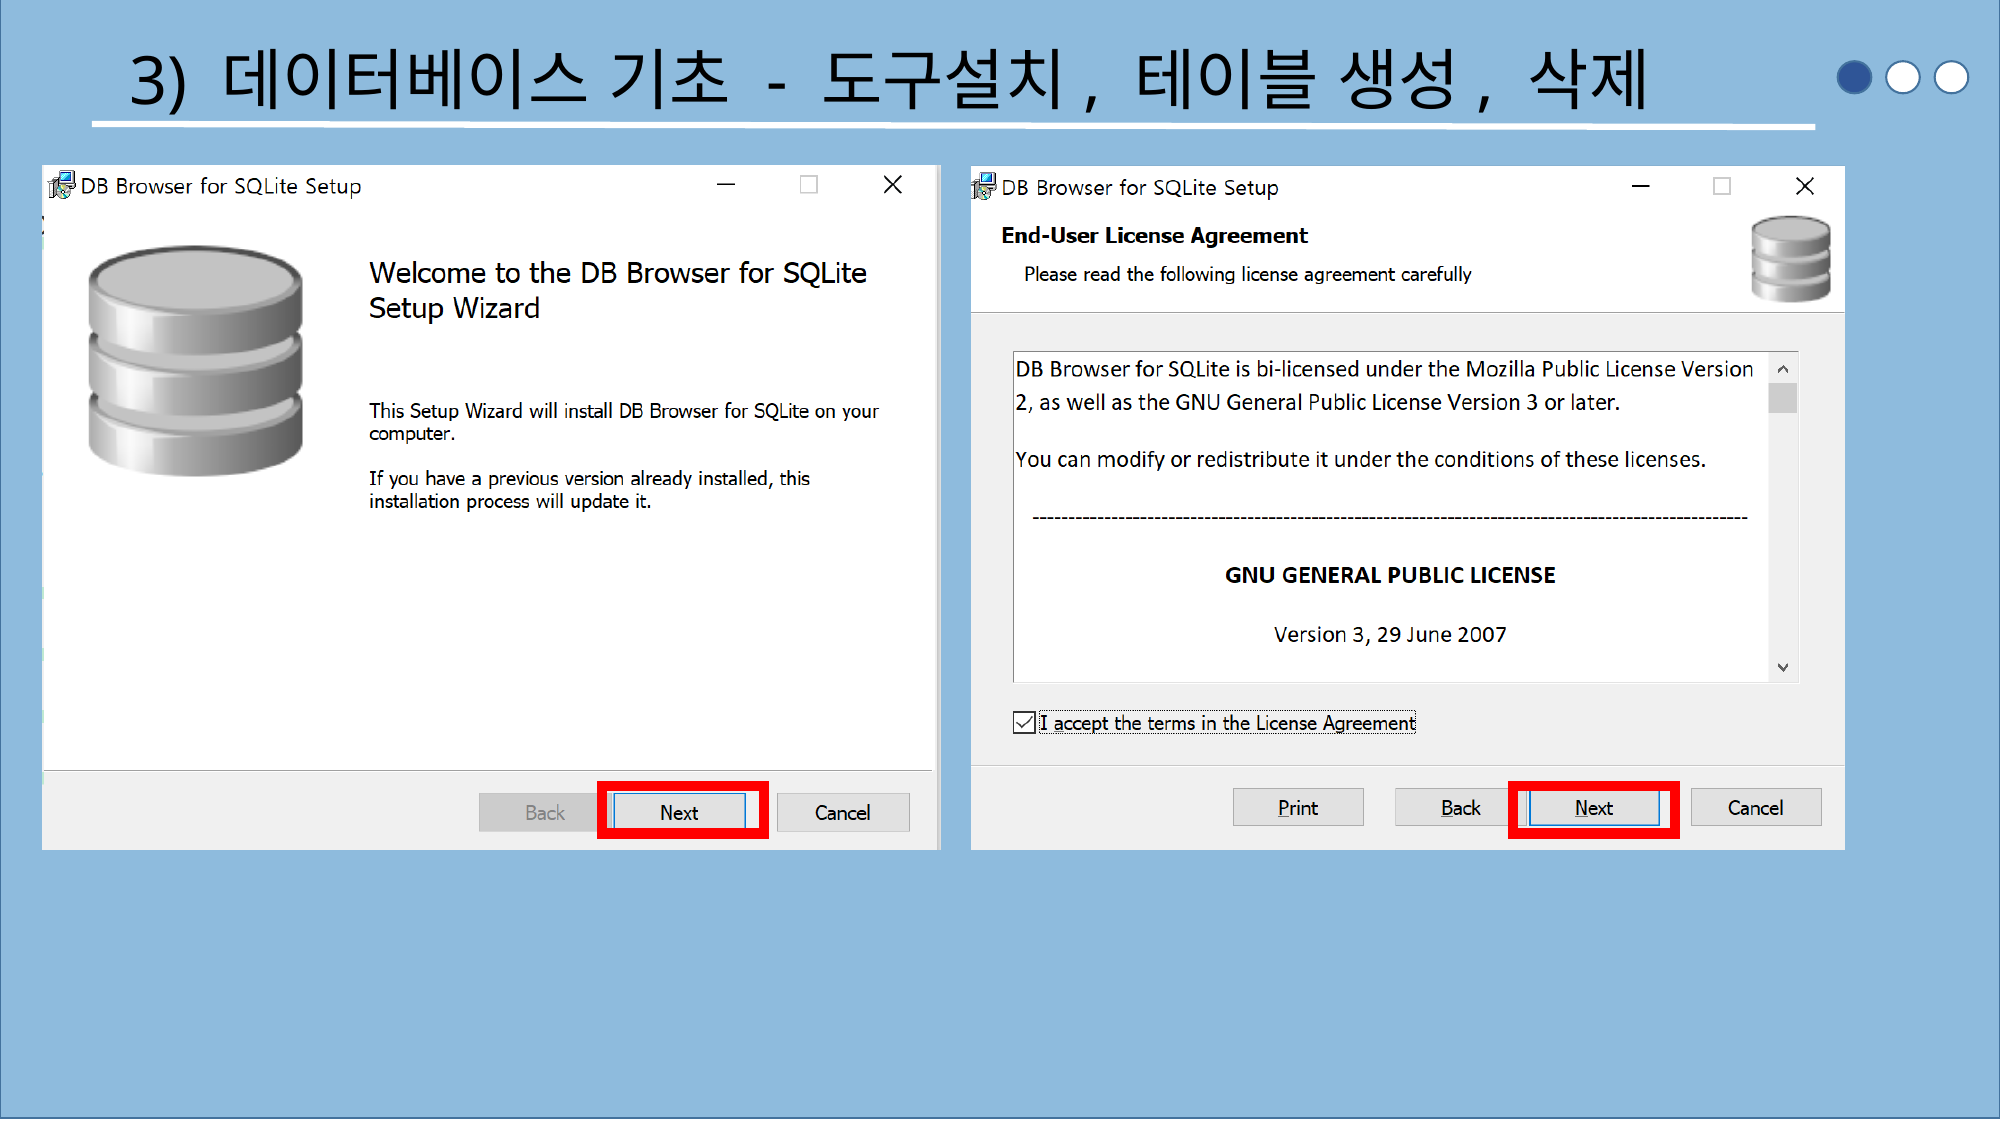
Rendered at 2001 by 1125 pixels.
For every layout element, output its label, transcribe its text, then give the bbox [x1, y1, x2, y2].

picture [971, 165, 1845, 850]
text_box 3) 데이터베이스 기초 - 도구설치, 테이블 생성, 삭제 [114, 30, 1816, 123]
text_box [1837, 61, 1969, 94]
text_box [0, 0, 2000, 1119]
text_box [91, 123, 1816, 127]
picture [42, 165, 941, 850]
